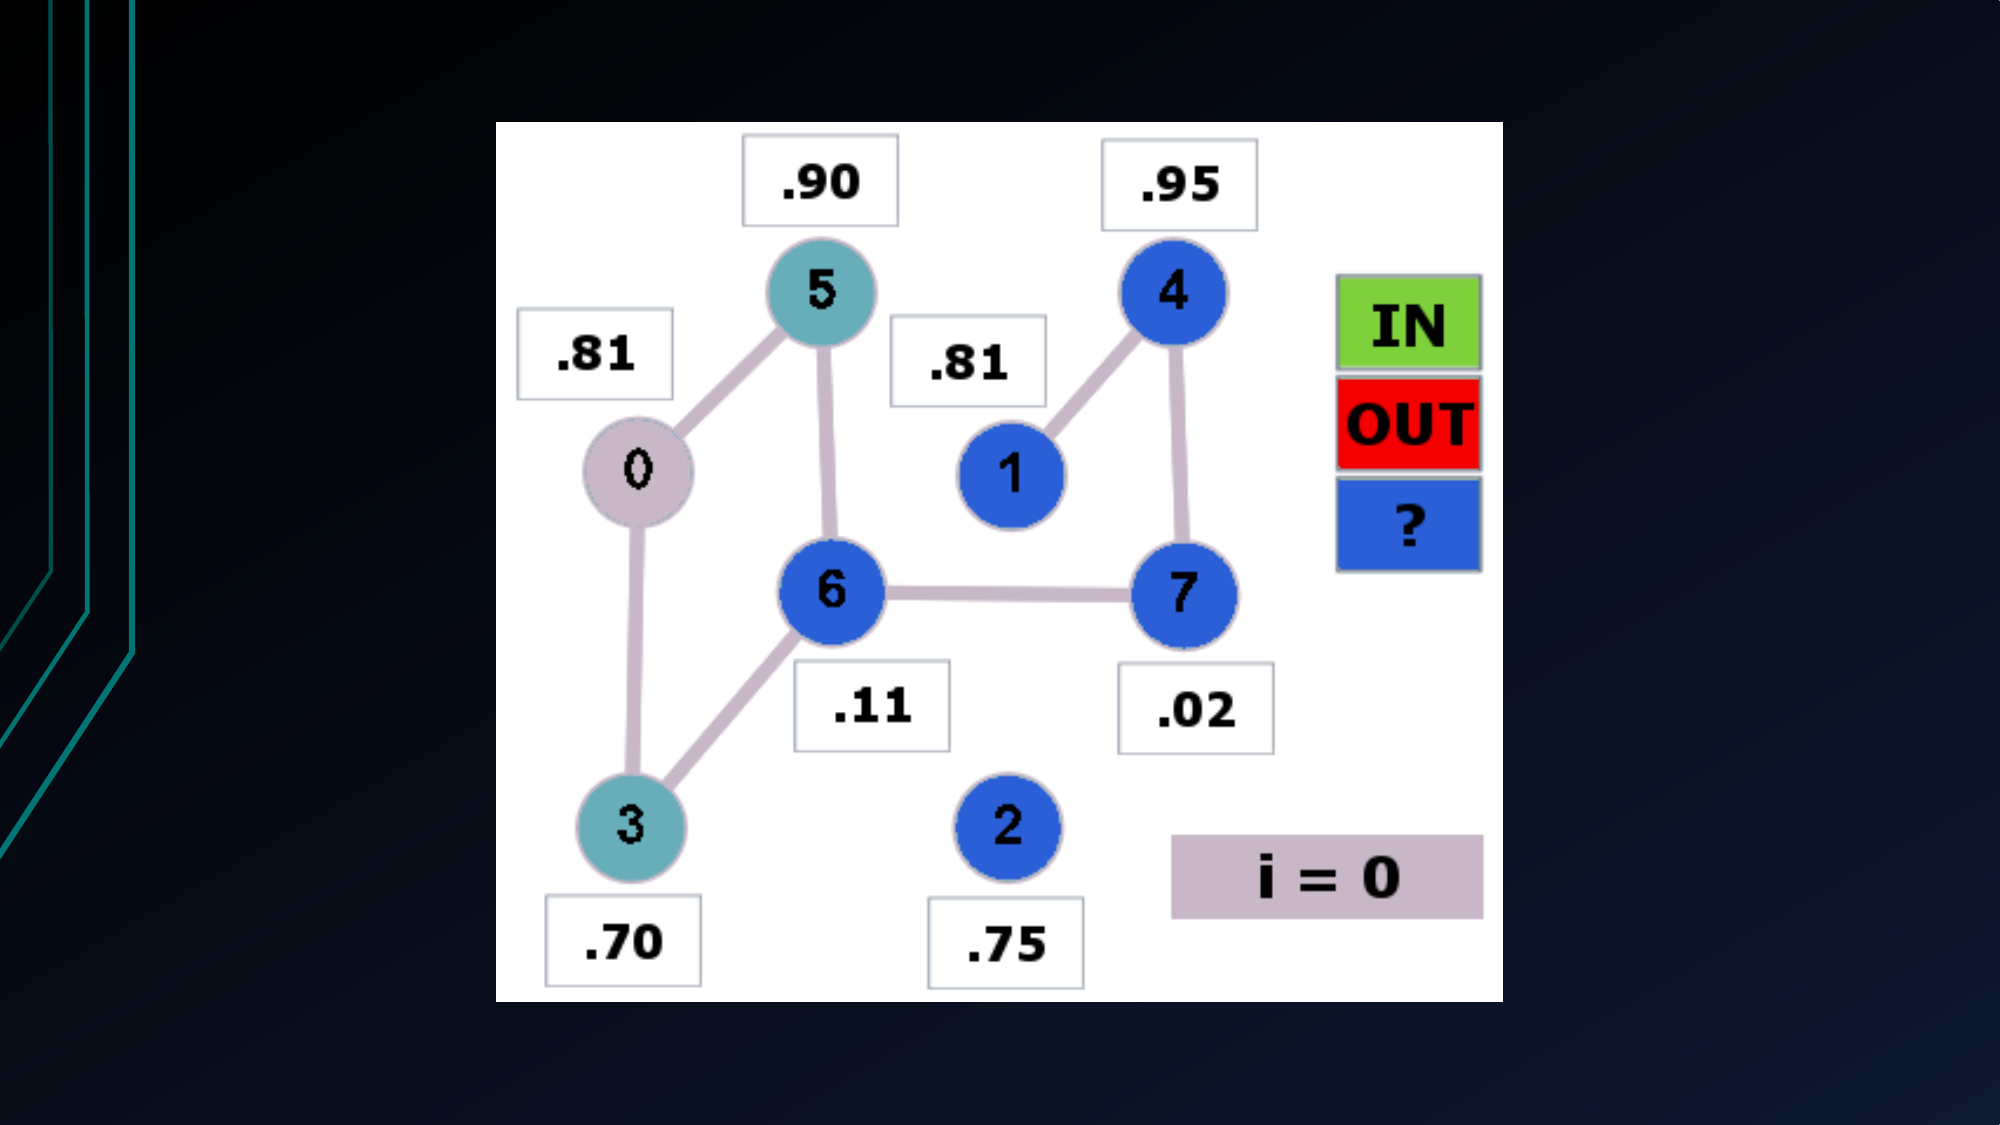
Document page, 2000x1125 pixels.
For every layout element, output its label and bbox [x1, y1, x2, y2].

picture [496, 122, 1503, 1003]
